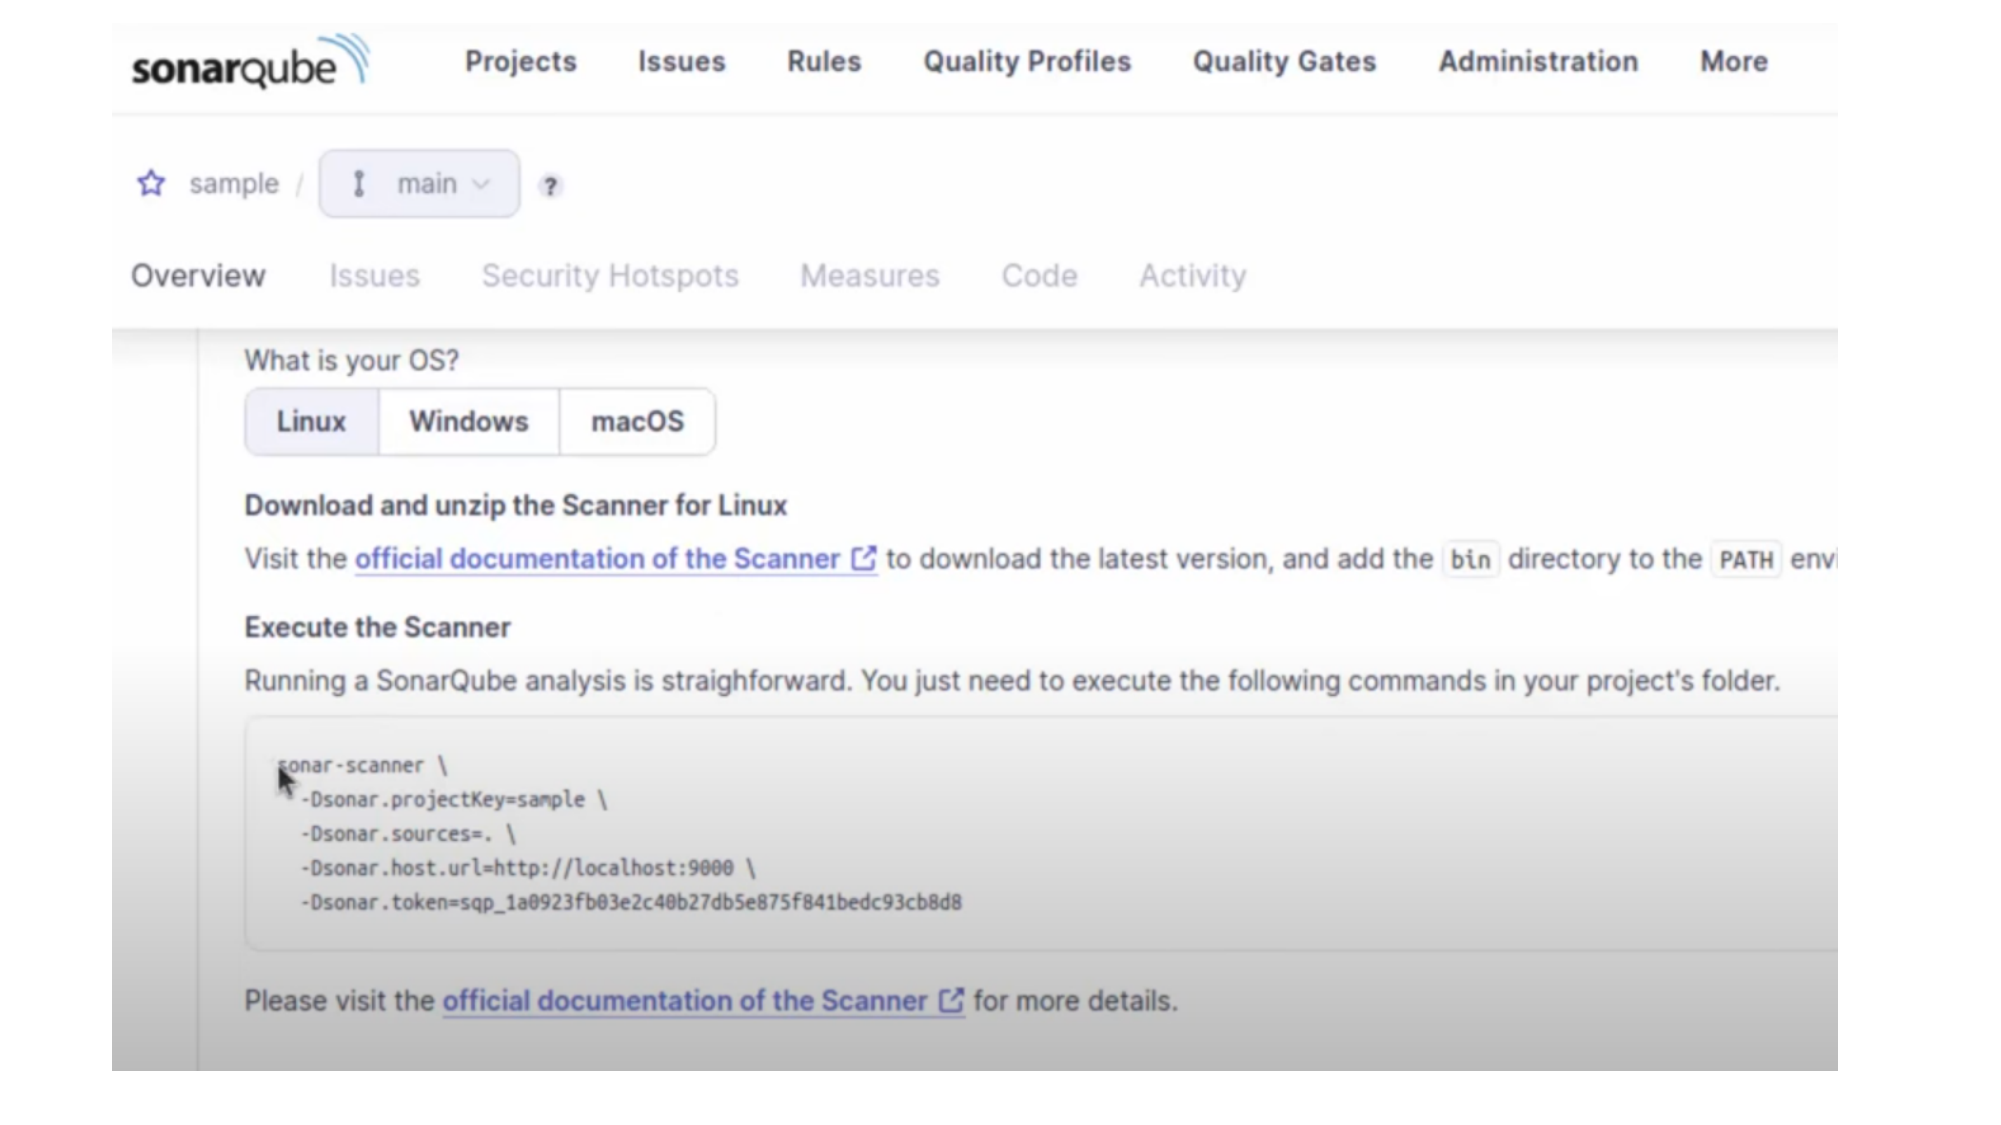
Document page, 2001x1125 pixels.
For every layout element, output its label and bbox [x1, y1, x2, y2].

picture [111, 23, 1838, 1071]
